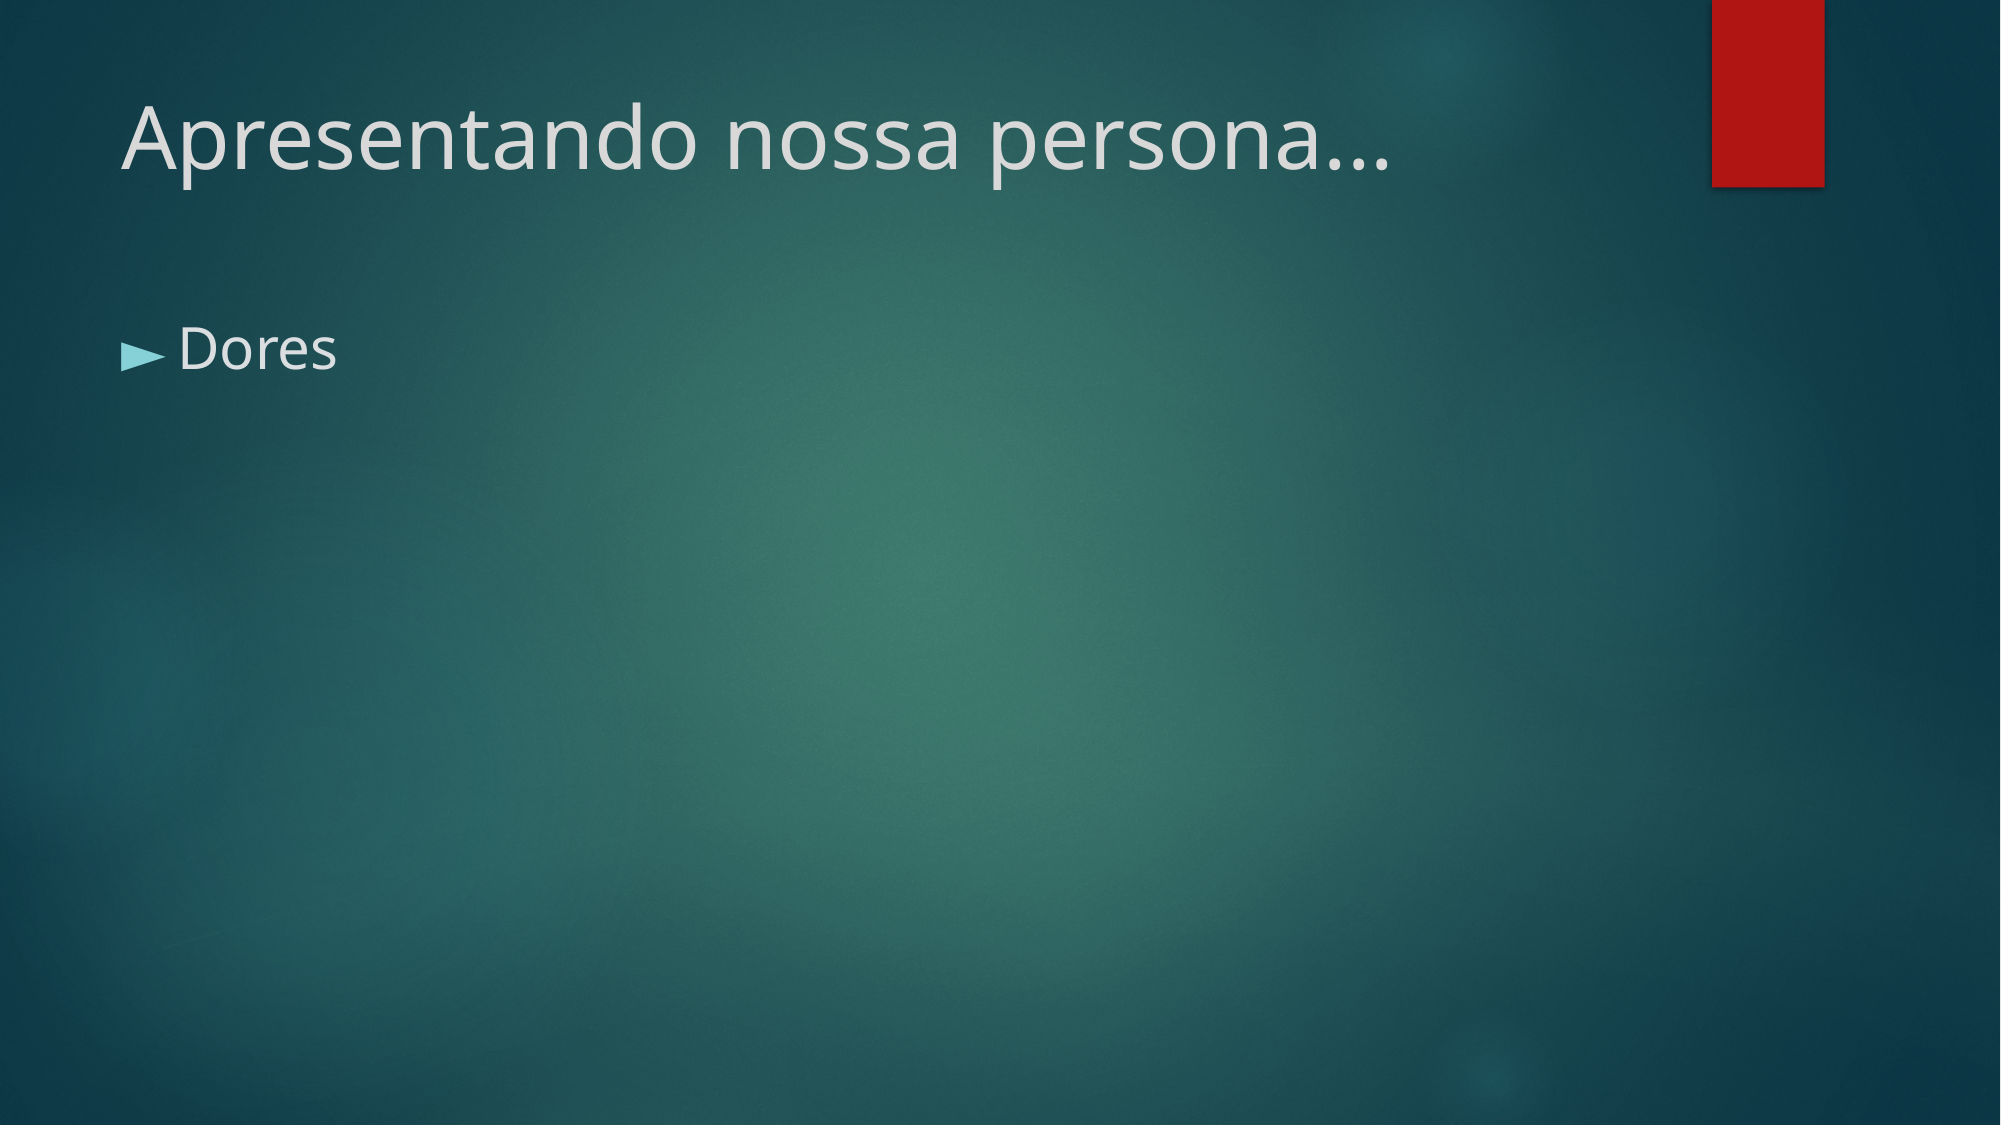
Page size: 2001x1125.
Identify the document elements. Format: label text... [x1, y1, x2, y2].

picture [0, 0, 2001, 1125]
list Dores [106, 304, 1574, 993]
title Apresentando nossa persona... [106, 74, 1649, 304]
